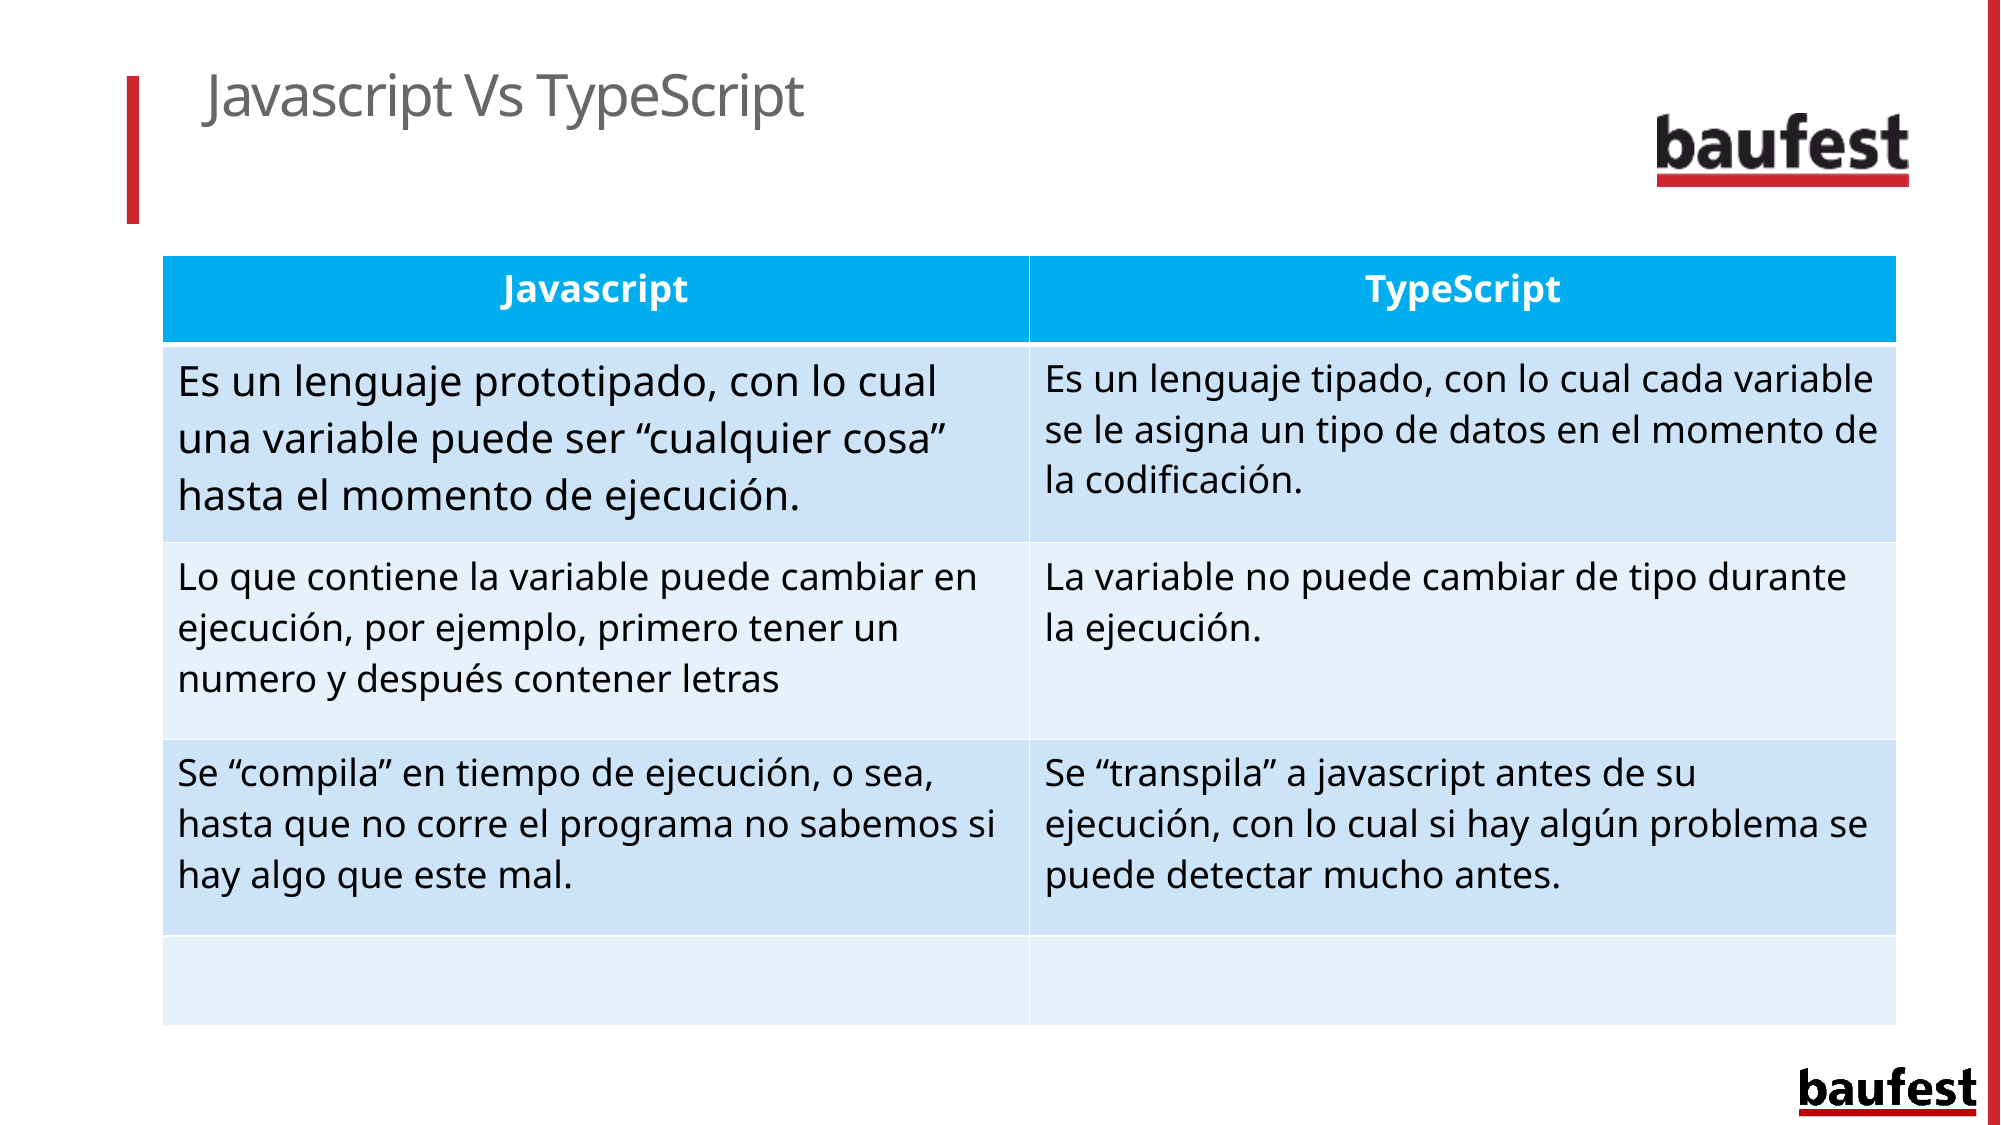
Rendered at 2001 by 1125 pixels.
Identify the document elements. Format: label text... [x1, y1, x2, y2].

table_header TypeScript [1030, 256, 1896, 342]
table_cell [1030, 937, 1896, 1025]
picture [1799, 1066, 1977, 1117]
table_header Javascript [163, 256, 1029, 342]
table_cell [163, 937, 1029, 1025]
table_cell La variable no puede cambiar de tipo durante la ejecución. [1030, 543, 1896, 739]
table_cell Lo que contiene la variable puede cambiar en ejecución, por ejemplo, primero tener un numero y después contener letras [163, 543, 1029, 739]
table_cell Se “compila” en tiempo de ejecución, o sea, hasta que no corre el programa no sabemos si hay algo que este mal. [163, 740, 1029, 935]
table_cell Se “transpila” a javascript antes de su ejecución, con lo cual si hay algún problema se puede detectar mucho antes. [1030, 740, 1896, 935]
picture [1657, 113, 1909, 187]
title Javascript Vs TypeScript [191, 50, 1585, 145]
table_cell Es un lenguaje prototipado, con lo cual una variable puede ser “cualquier cosa” hasta el momento de ejecución. [163, 347, 1029, 542]
table_cell Es un lenguaje tipado, con lo cual cada variable se le asigna un tipo de datos en el momento de la codificación. [1030, 347, 1896, 542]
